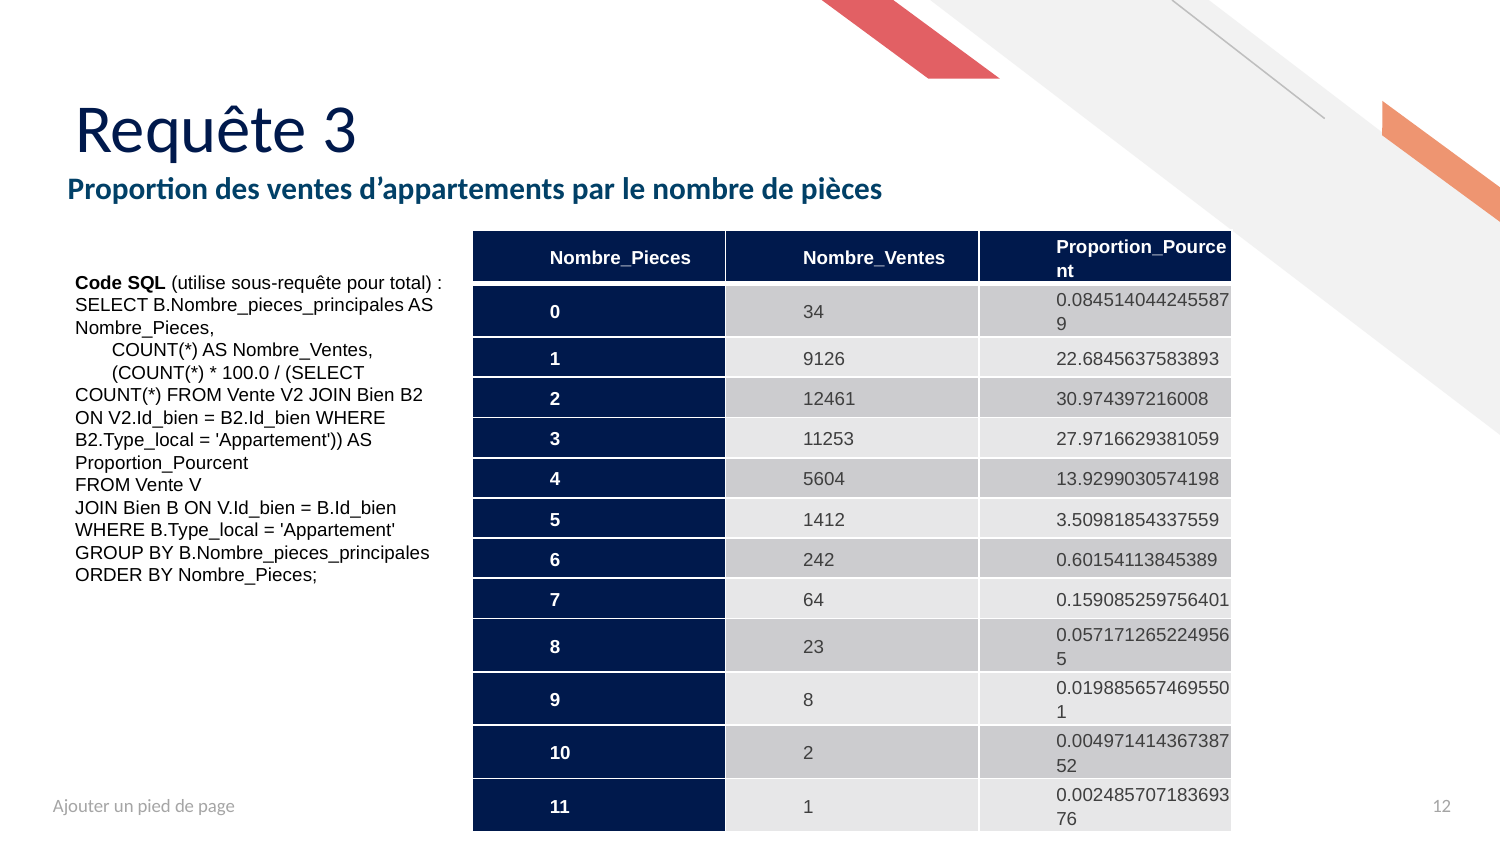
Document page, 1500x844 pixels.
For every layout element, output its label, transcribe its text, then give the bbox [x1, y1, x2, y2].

table_cell 0.00248570718369376 [980, 779, 1231, 831]
text_box Code SQL (utilise sous-requête pour total) : SELECT B.Nombre_pieces_principales AS Nombre_Pieces, COUNT(*) AS Nombre_Ventes, (COUNT(*) * 100.0 / (SELECT COUNT(*) FROM Vente V2 JOIN Bien B2 ON V2.Id_bien = B2.Id_bien WHERE B2.Type_local = 'Appartement')) AS Proportion_Pourcent FROM Vente V JOIN Bien B ON V.Id_bien = B.Id_bien WHERE B.Type_local = 'Appartement' GROUP BY B.Nombre_pieces_principales ORDER BY Nombre_Pieces; [64, 264, 455, 620]
list Proportion des ventes d’appartements par le nombre de pièces [19, 166, 926, 242]
slide_number 12 [1371, 782, 1463, 827]
table_cell 2 [473, 378, 725, 417]
table_cell 2 [726, 726, 978, 778]
table_cell 1 [726, 779, 978, 831]
table_cell 0.60154113845389 [980, 539, 1231, 577]
table_cell 9 [473, 673, 725, 724]
table_cell 12461 [726, 378, 978, 417]
table_cell 0.0198856574695501 [980, 673, 1231, 724]
table_cell 7 [473, 579, 725, 618]
table_header Proportion_Pourcent [980, 231, 1231, 281]
table_cell 0.159085259756401 [980, 579, 1231, 618]
table_cell 23 [726, 619, 978, 671]
table_cell 4 [473, 459, 725, 497]
table_cell 0.0845140442455879 [980, 286, 1231, 336]
table_cell 30.974397216008 [980, 378, 1231, 417]
table_cell 27.9716629381059 [980, 418, 1231, 457]
table_cell 8 [473, 619, 725, 671]
table_cell 8 [726, 673, 978, 724]
table_cell 0.00497141436738752 [980, 726, 1231, 778]
table_cell 0.0571712652249565 [980, 619, 1231, 671]
table_cell 22.6845637583893 [980, 338, 1231, 376]
table_cell 242 [726, 539, 978, 577]
table_cell 13.9299030574198 [980, 459, 1231, 497]
table_cell 5 [473, 499, 725, 537]
table_cell 3.50981854337559 [980, 499, 1231, 537]
table_cell 6 [473, 539, 725, 577]
table_cell 11253 [726, 418, 978, 457]
table_cell 10 [473, 726, 725, 778]
table_cell 9126 [726, 338, 978, 376]
footer Ajouter un pied de page [41, 782, 471, 827]
table_cell 64 [726, 579, 978, 618]
table_cell 11 [473, 779, 725, 831]
table_cell 0 [473, 286, 725, 336]
table_cell 34 [726, 286, 978, 336]
title Requête 3 [63, 25, 1090, 167]
table_cell 3 [473, 418, 725, 457]
table_cell 1412 [726, 499, 978, 537]
table_cell 1 [473, 338, 725, 376]
table_header Nombre_Pieces [473, 231, 725, 281]
table_header Nombre_Ventes [726, 231, 978, 281]
table_cell 5604 [726, 459, 978, 497]
